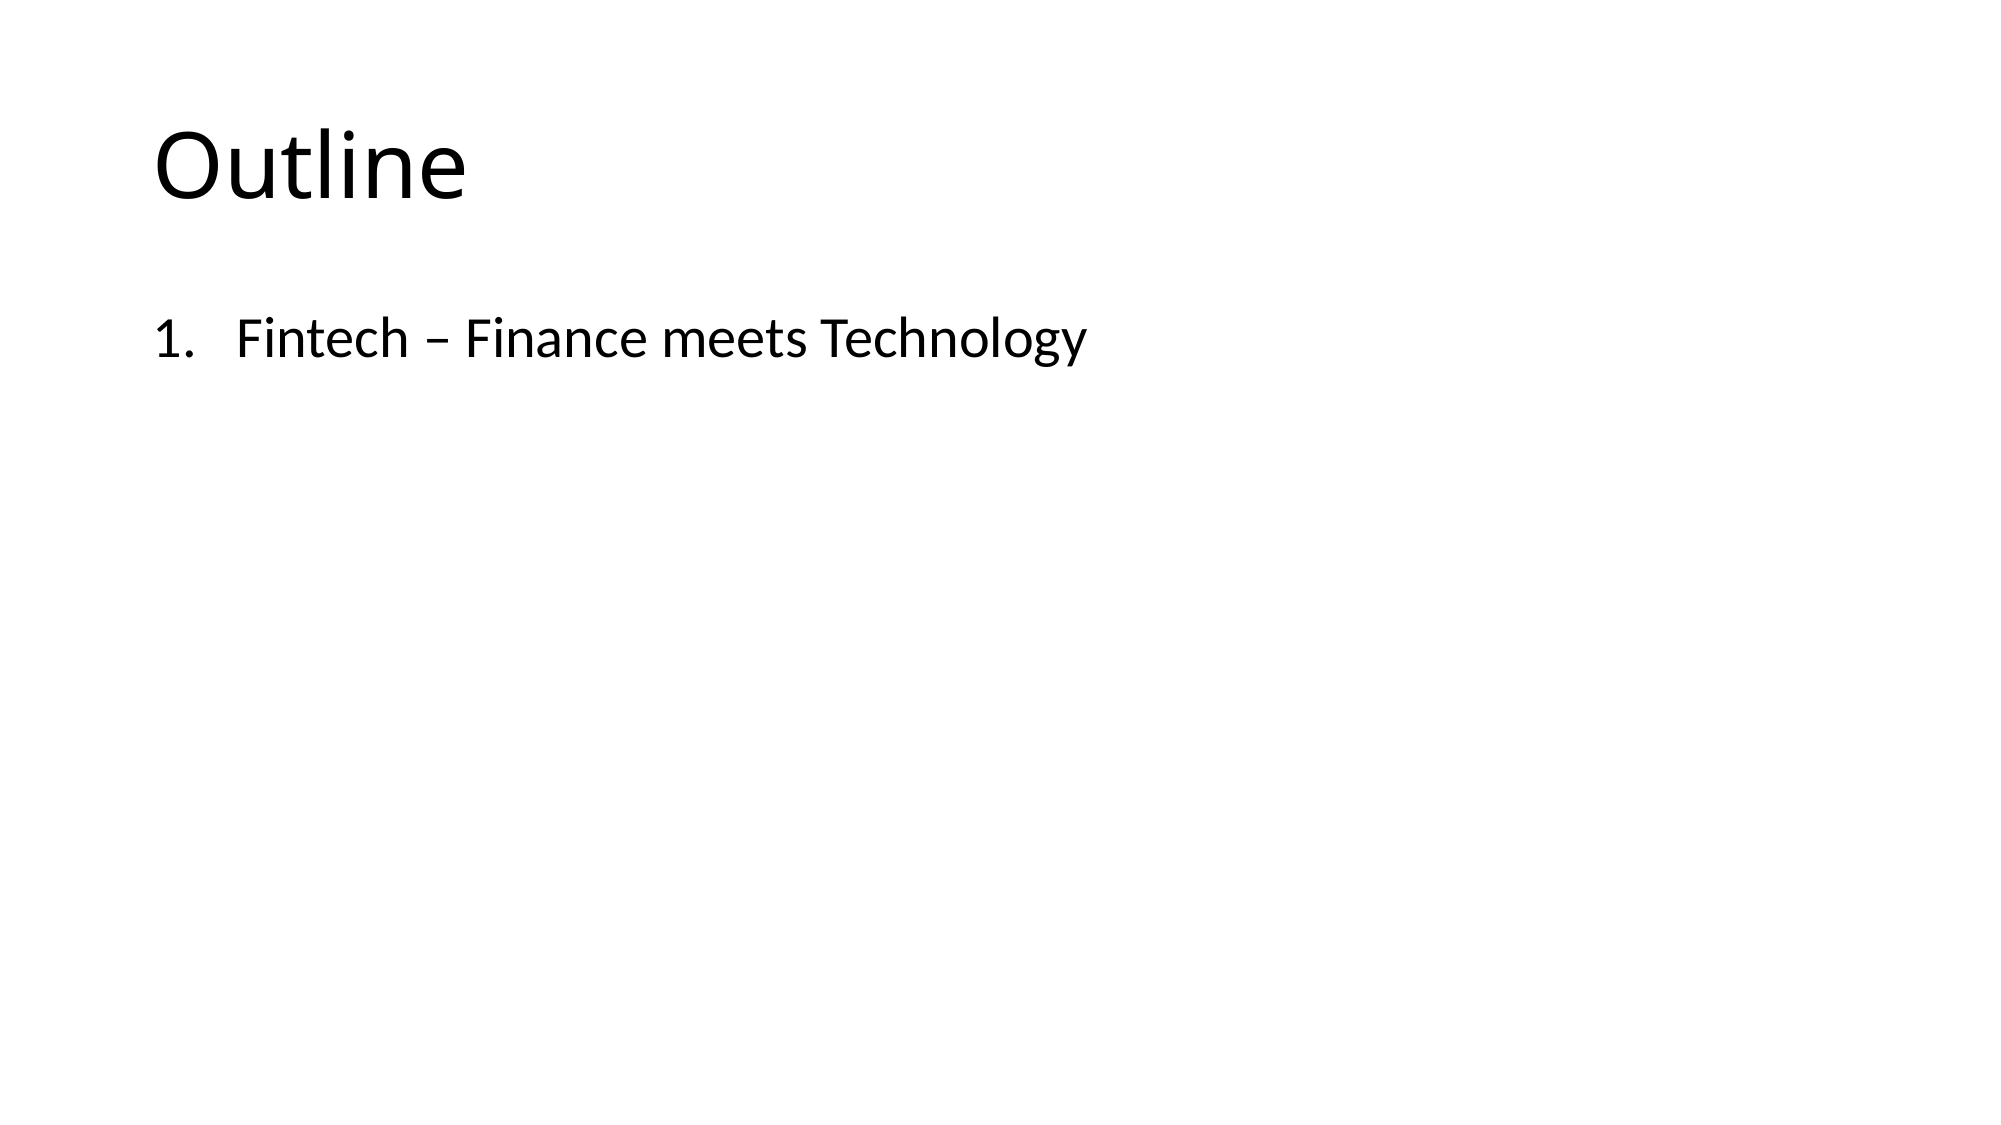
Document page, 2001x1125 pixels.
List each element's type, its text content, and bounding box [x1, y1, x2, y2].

title Outline [137, 59, 1863, 278]
list Fintech – Finance meets Technology [137, 299, 1863, 1014]
